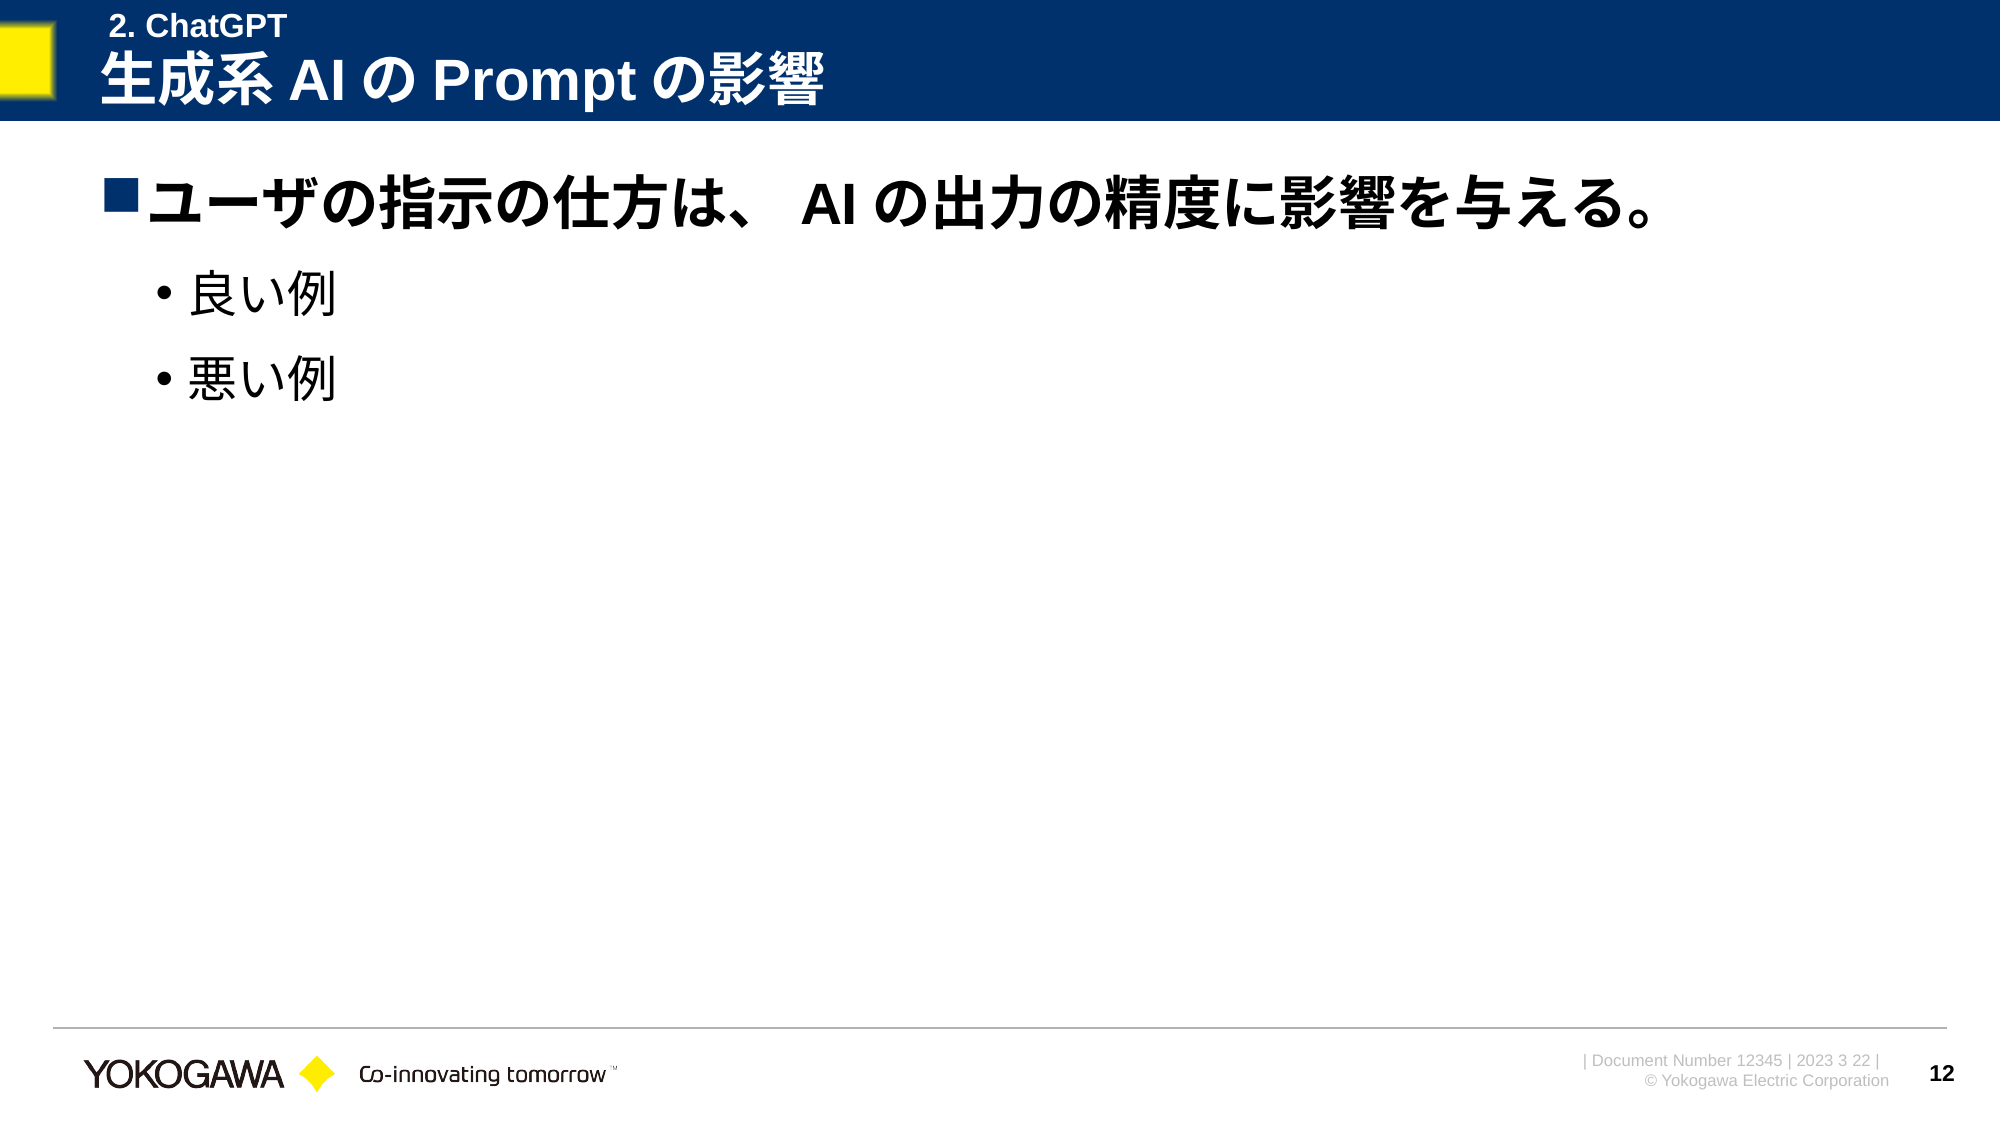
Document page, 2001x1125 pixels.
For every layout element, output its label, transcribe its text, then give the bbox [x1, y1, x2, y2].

slide_number 12 [1904, 1042, 1970, 1103]
picture [0, 6, 69, 115]
title 生成系AIのPromptの影響 [84, 39, 1955, 125]
text_box 2. ChatGPT [93, 0, 559, 52]
text_box ユーザの指示の仕方は、AIの出力の精度に影響を与える。 良い例 悪い例 [84, 167, 1955, 882]
picture [83, 1055, 617, 1093]
